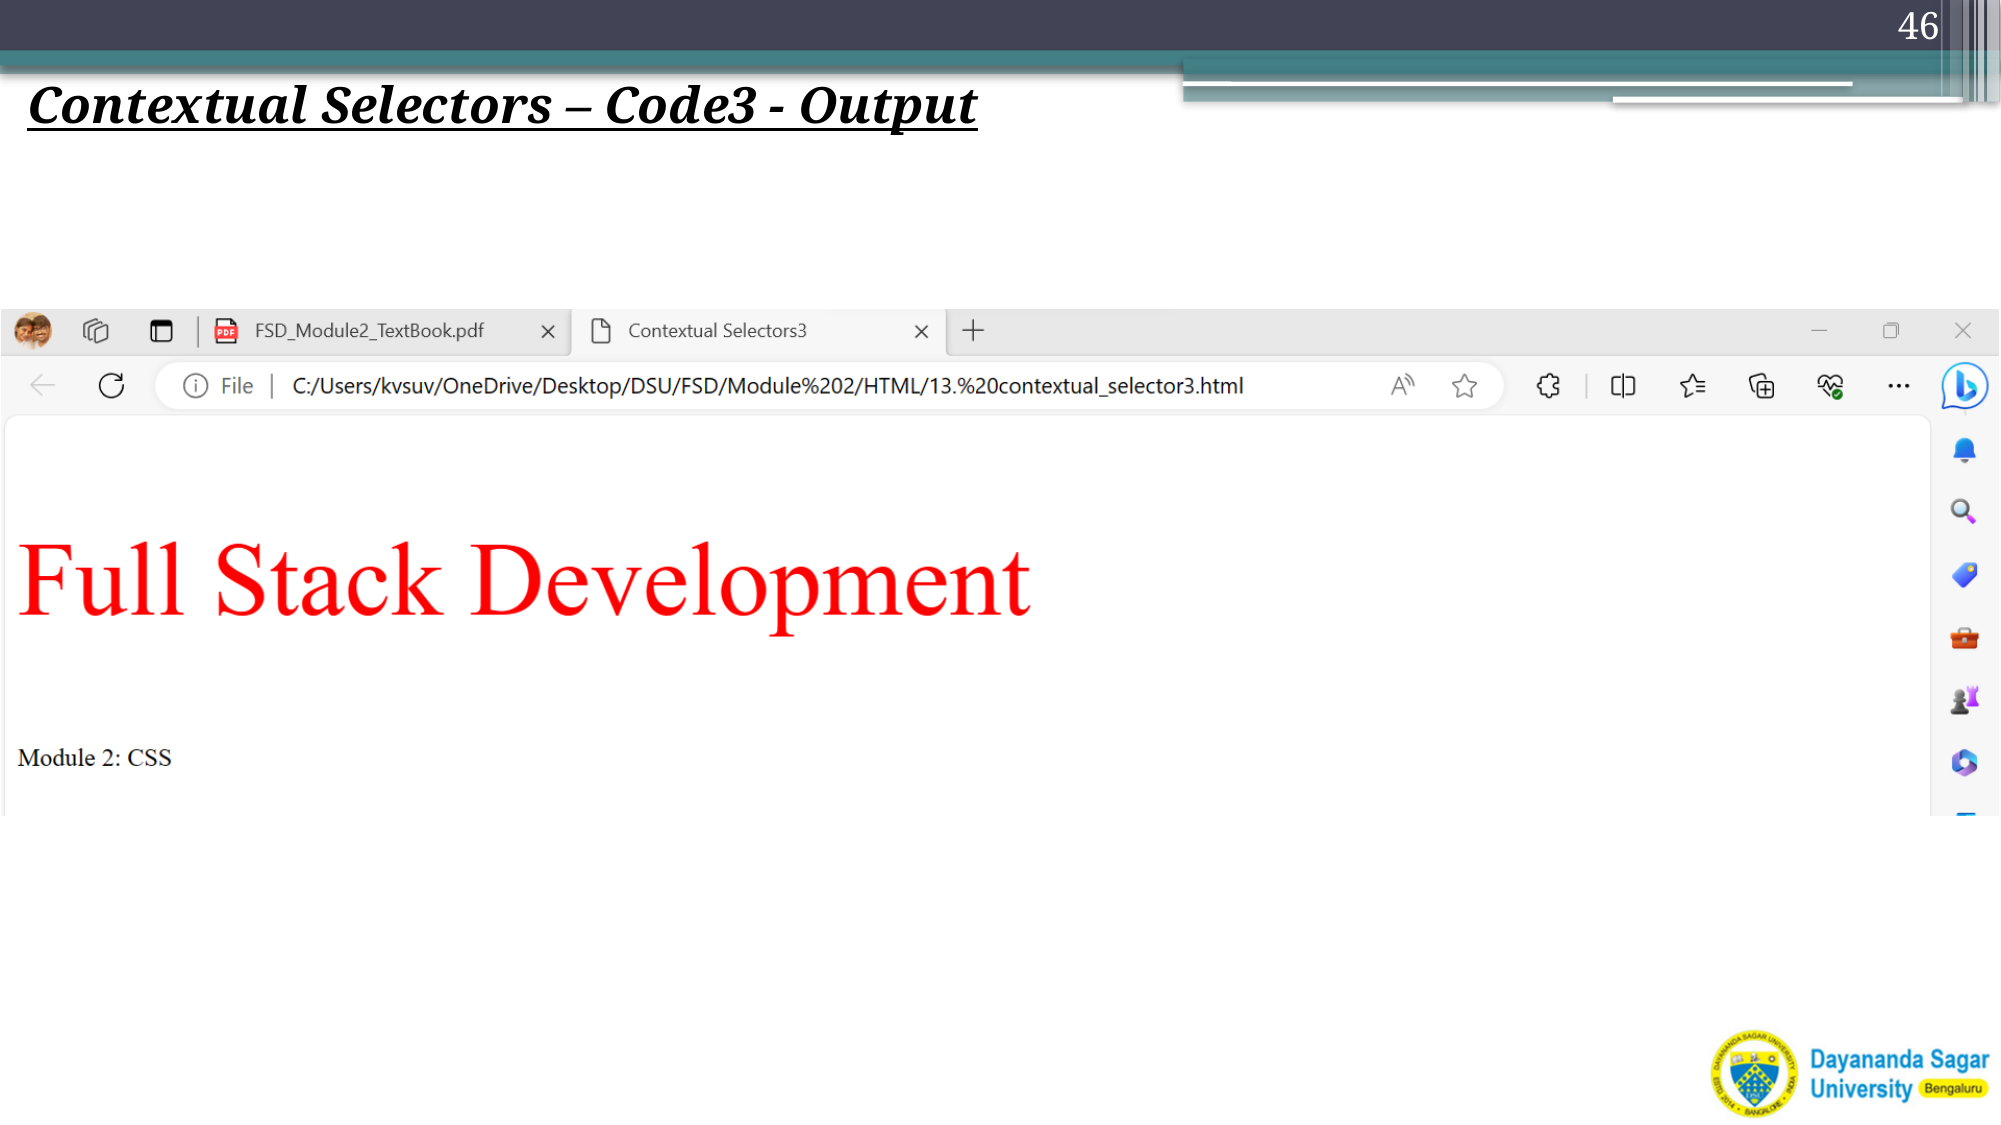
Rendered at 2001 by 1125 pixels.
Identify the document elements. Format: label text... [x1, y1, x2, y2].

picture [1707, 1021, 1996, 1125]
text_box Contextual Selectors – Code3 - Output [12, 66, 1150, 142]
picture [0, 309, 2000, 816]
slide_number 46 [1788, 0, 1955, 61]
